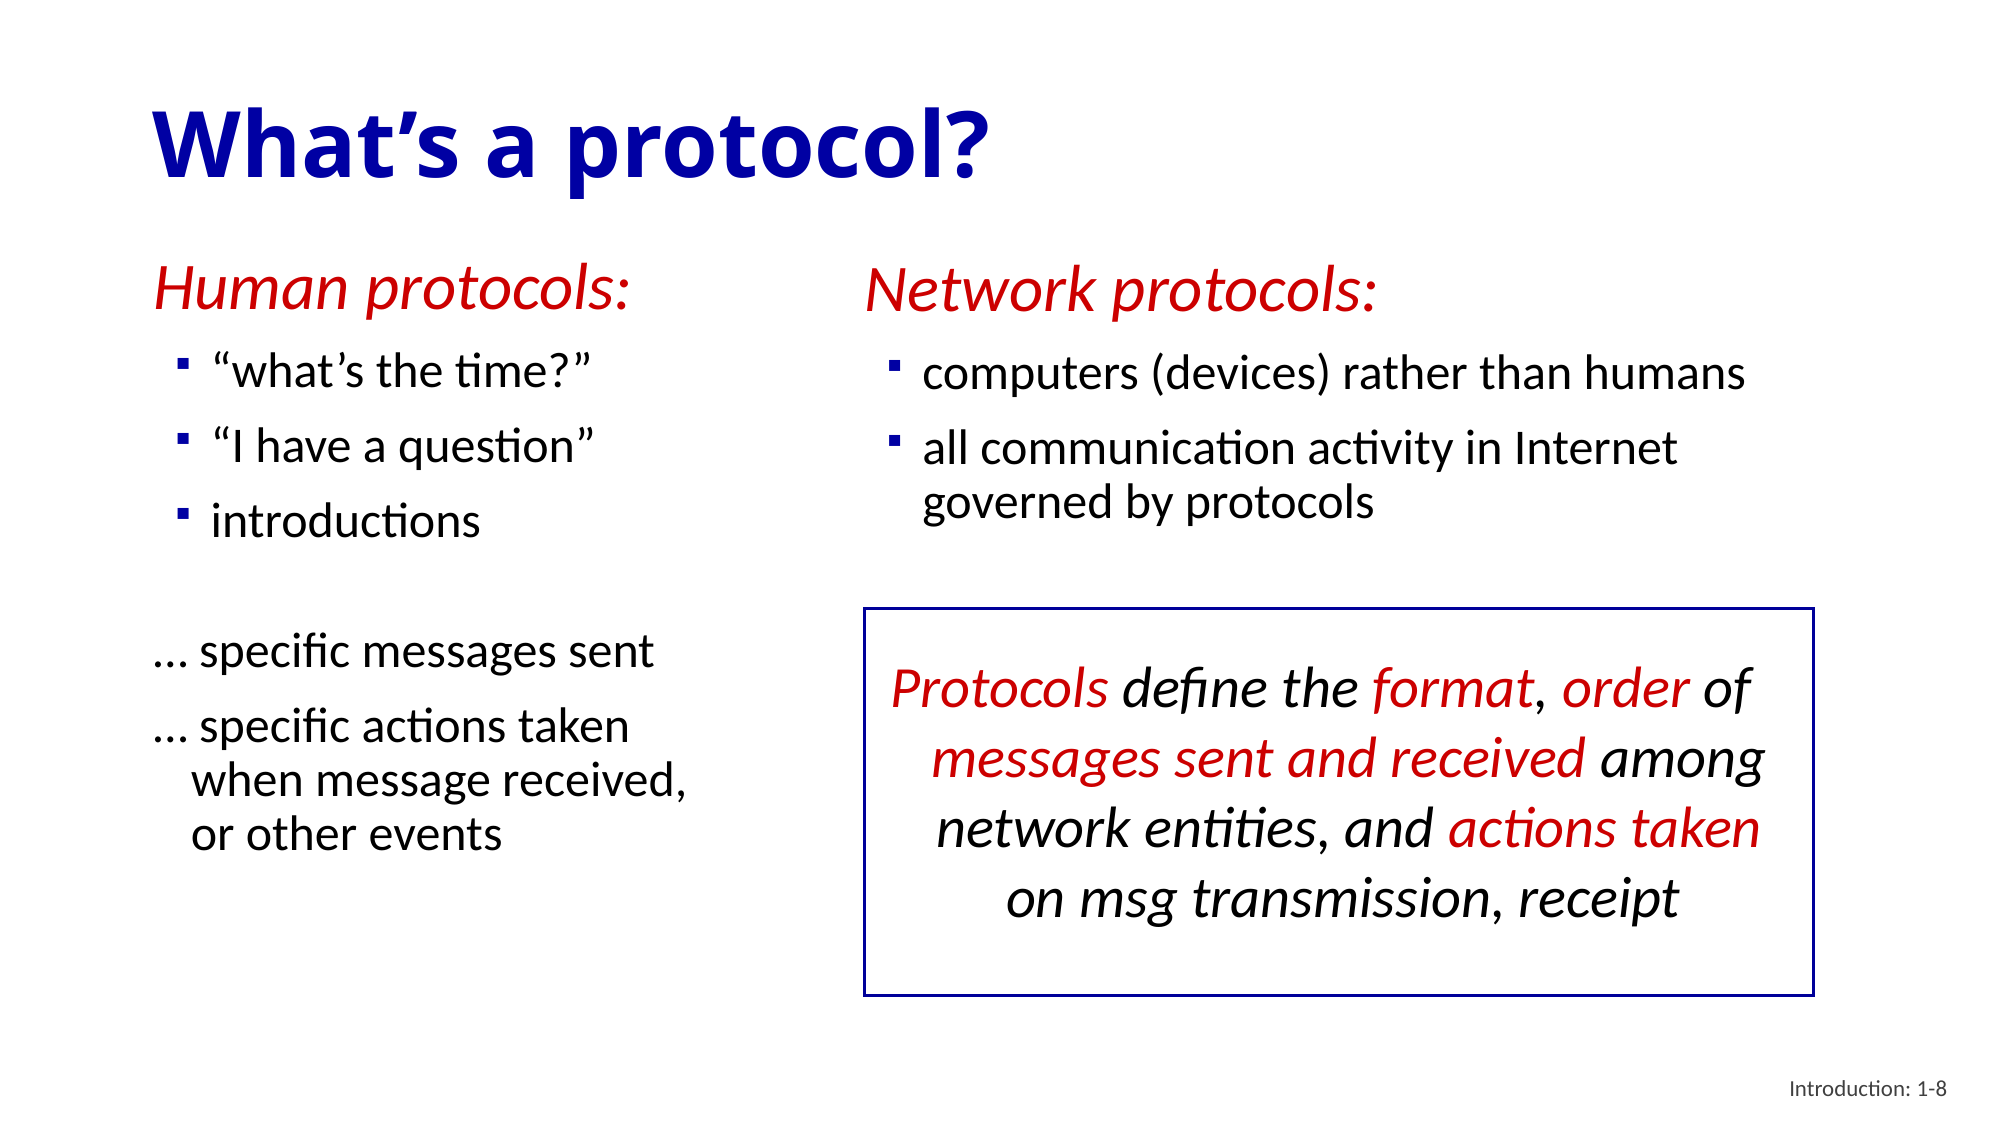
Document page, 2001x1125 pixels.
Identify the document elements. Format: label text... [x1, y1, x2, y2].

title What’s a protocol? [137, 74, 1863, 221]
slide_number Introduction: 1-8 [1512, 1056, 1963, 1117]
text_box Network protocols: computers (devices) rather than humans all communication activity in Internet governed by protocols [850, 246, 1799, 672]
text_box Human protocols: “what’s the time?” “I have a question” introductions … specific messages sent … specific actions taken when message received, or other events [138, 244, 726, 1007]
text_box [851, 608, 1814, 1030]
